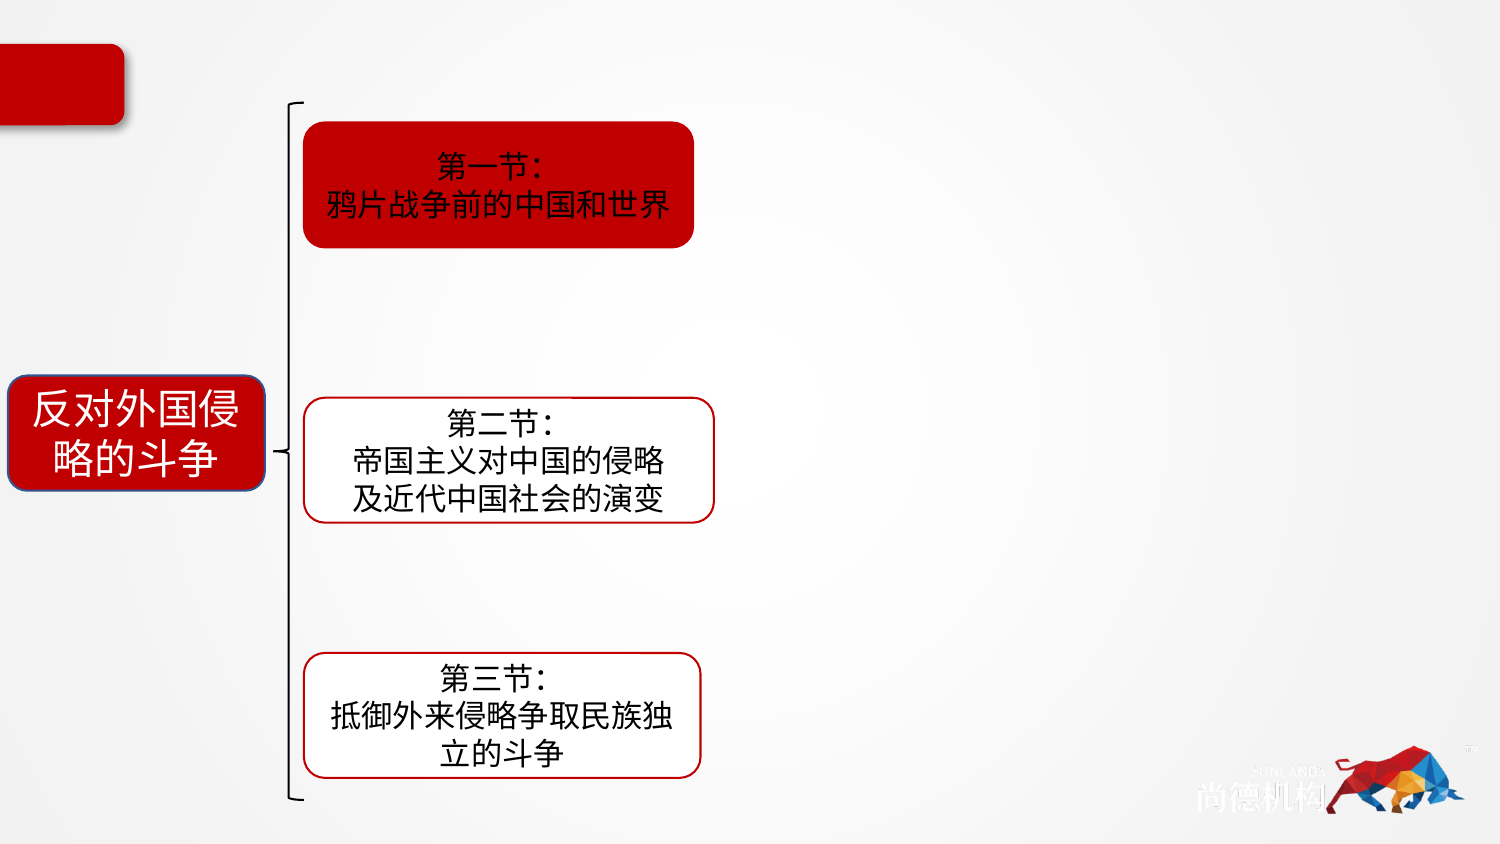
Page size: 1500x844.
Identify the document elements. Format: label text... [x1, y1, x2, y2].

text_box 第三节： 抵御外来侵略争取民族独立的斗争 [302, 651, 702, 779]
text_box 第二节： 帝国主义对中国的侵略 及近代中国社会的演变 [302, 396, 715, 524]
text_box [273, 101, 304, 801]
text_box 第一节： 鸦片战争前的中国和世界 [302, 121, 695, 249]
picture [0, 0, 1500, 844]
text_box 反对外国侵略的斗争 [6, 374, 266, 492]
